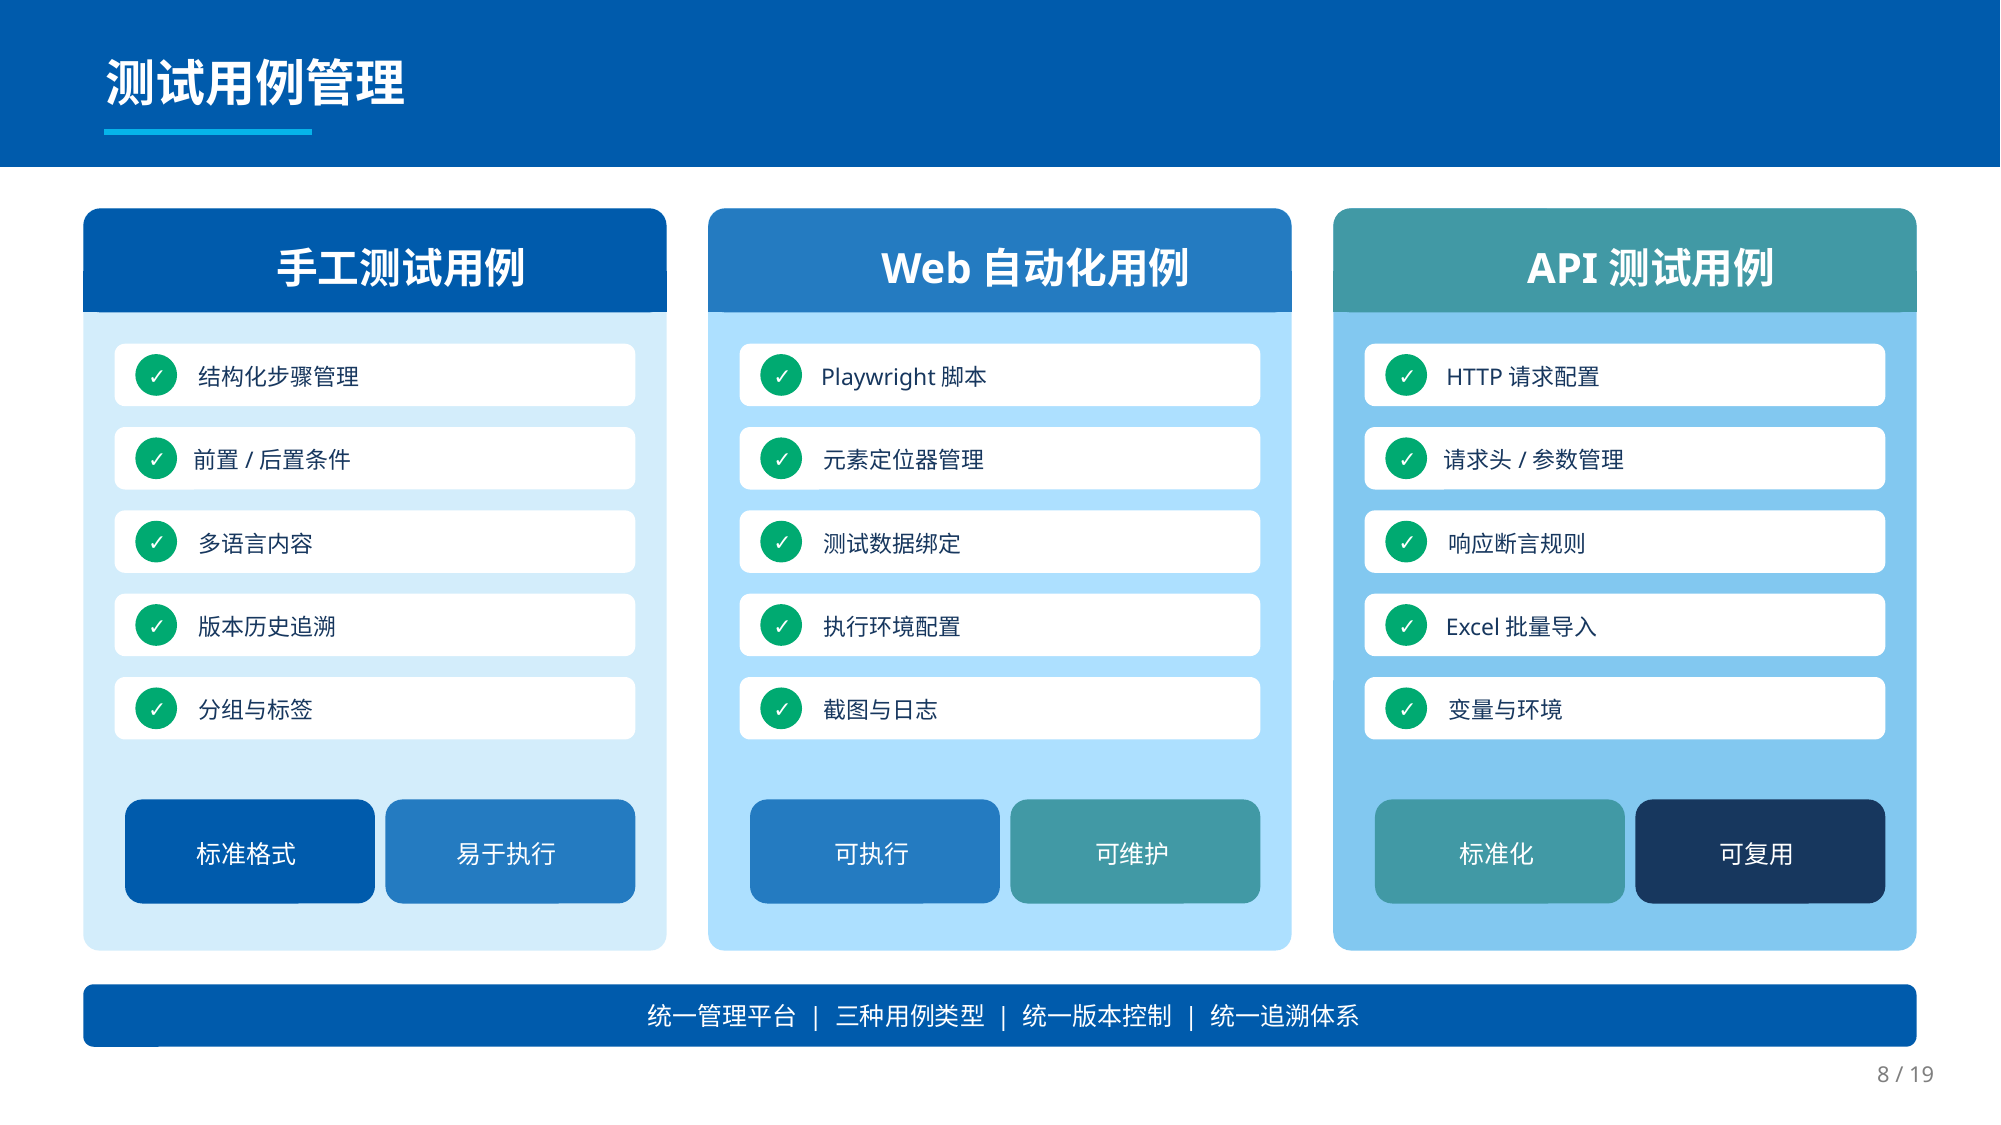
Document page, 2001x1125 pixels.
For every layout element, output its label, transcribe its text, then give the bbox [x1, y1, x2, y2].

text_box ✓ [133, 438, 178, 480]
text_box ✓ [1383, 688, 1432, 730]
text_box Excel批量导入 [1431, 605, 1613, 648]
text_box [708, 208, 1292, 270]
text_box [114, 593, 636, 657]
text_box ✓ [133, 604, 182, 646]
text_box 响应断言规则 [1433, 521, 1602, 564]
text_box ✓ [133, 521, 182, 563]
text_box 可维护 [1080, 831, 1186, 877]
text_box 标准化 [1444, 831, 1550, 877]
text_box ✓ [1383, 354, 1431, 396]
text_box [114, 427, 636, 490]
text_box [708, 270, 1292, 313]
text_box [1364, 427, 1886, 490]
text_box [385, 799, 636, 904]
text_box ✓ [133, 688, 182, 730]
text_box Playwright脚本 [806, 354, 1003, 398]
text_box 8 / 19 [1862, 1052, 1950, 1094]
text_box 元素定位器管理 [808, 438, 1000, 481]
text_box [114, 510, 636, 573]
text_box 手工测试用例 [261, 234, 542, 299]
text_box ✓ [758, 604, 807, 646]
text_box 截图与日志 [808, 688, 954, 731]
text_box [114, 677, 636, 740]
text_box [1364, 677, 1886, 740]
text_box [739, 343, 1261, 407]
text_box 标准格式 [181, 831, 312, 877]
text_box [1364, 510, 1886, 573]
text_box [104, 129, 313, 136]
text_box 易于执行 [442, 831, 572, 877]
text_box [83, 984, 1917, 1047]
text_box 测试数据绑定 [808, 521, 977, 564]
text_box [83, 208, 667, 270]
text_box ✓ [758, 688, 807, 730]
text_box [1010, 799, 1261, 904]
text_box [750, 799, 1000, 904]
text_box ✓ [758, 521, 807, 563]
text_box 可复用 [1705, 831, 1811, 877]
text_box 执行环境配置 [808, 605, 977, 648]
text_box 测试用例管理 [90, 44, 421, 120]
text_box [0, 167, 2000, 1090]
text_box 可执行 [819, 831, 925, 877]
text_box API测试用例 [1512, 234, 1791, 299]
text_box [1333, 313, 1917, 951]
text_box [83, 313, 667, 951]
text_box ✓ [1383, 521, 1432, 563]
text_box ✓ [758, 354, 806, 396]
text_box 请求头/参数管理 [1429, 438, 1639, 481]
text_box [739, 427, 1261, 490]
text_box 统一管理平台 | 三种用例类型 | 统一版本控制 | 统一追溯体系 [632, 993, 1376, 1039]
text_box [708, 313, 1292, 951]
text_box 前置/后置条件 [178, 438, 366, 481]
text_box ✓ [1383, 438, 1429, 480]
text_box [1333, 208, 1917, 270]
text_box ✓ [758, 438, 807, 480]
text_box ✓ [133, 354, 182, 396]
text_box [1635, 799, 1886, 904]
text_box HTTP请求配置 [1431, 354, 1616, 398]
text_box [83, 270, 667, 313]
text_box [1364, 593, 1886, 657]
text_box [1374, 799, 1625, 904]
text_box [1364, 343, 1886, 407]
text_box 变量与环境 [1433, 688, 1579, 731]
text_box 多语言内容 [183, 521, 329, 564]
text_box 分组与标签 [183, 688, 329, 731]
text_box [0, 0, 2000, 167]
text_box ✓ [1383, 604, 1432, 646]
text_box 版本历史追溯 [183, 605, 352, 648]
text_box [739, 510, 1261, 573]
text_box [114, 343, 636, 407]
text_box 结构化步骤管理 [183, 354, 375, 398]
text_box [1333, 270, 1917, 313]
text_box [125, 799, 376, 904]
text_box [739, 593, 1261, 657]
text_box [739, 677, 1261, 740]
text_box Web自动化用例 [866, 234, 1206, 299]
